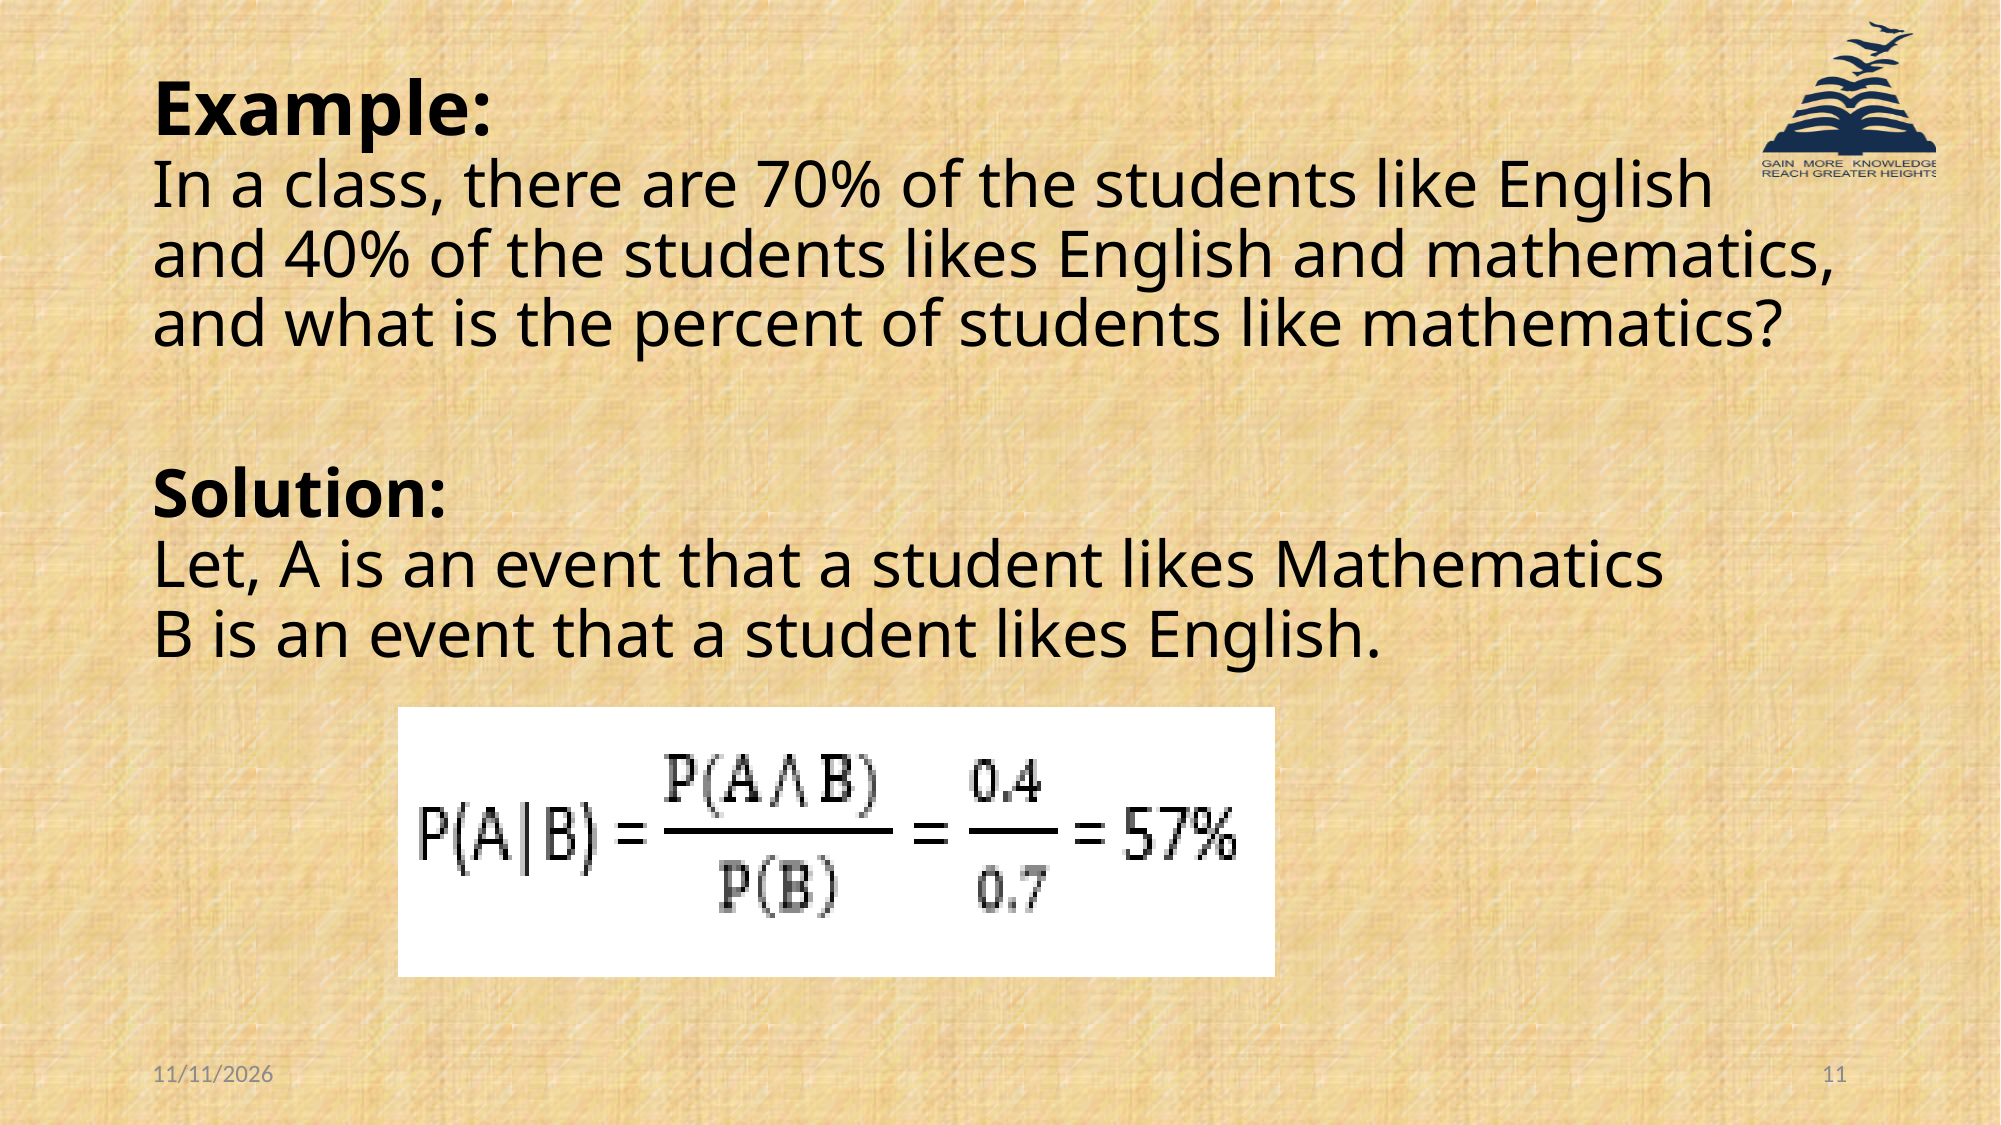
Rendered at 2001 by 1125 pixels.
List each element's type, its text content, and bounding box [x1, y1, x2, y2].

picture [0, 0, 2001, 1125]
slide_number 11 [1412, 1042, 1863, 1103]
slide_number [137, 1042, 588, 1103]
title Example: In a class, there are 70% of the students like English and 40% of the students likes English and mathematics, and what is the percent of students like mathematics? Solution: Let, A is an event that a student likes Mathematics B is an event that a student likes English. [137, 59, 1863, 792]
